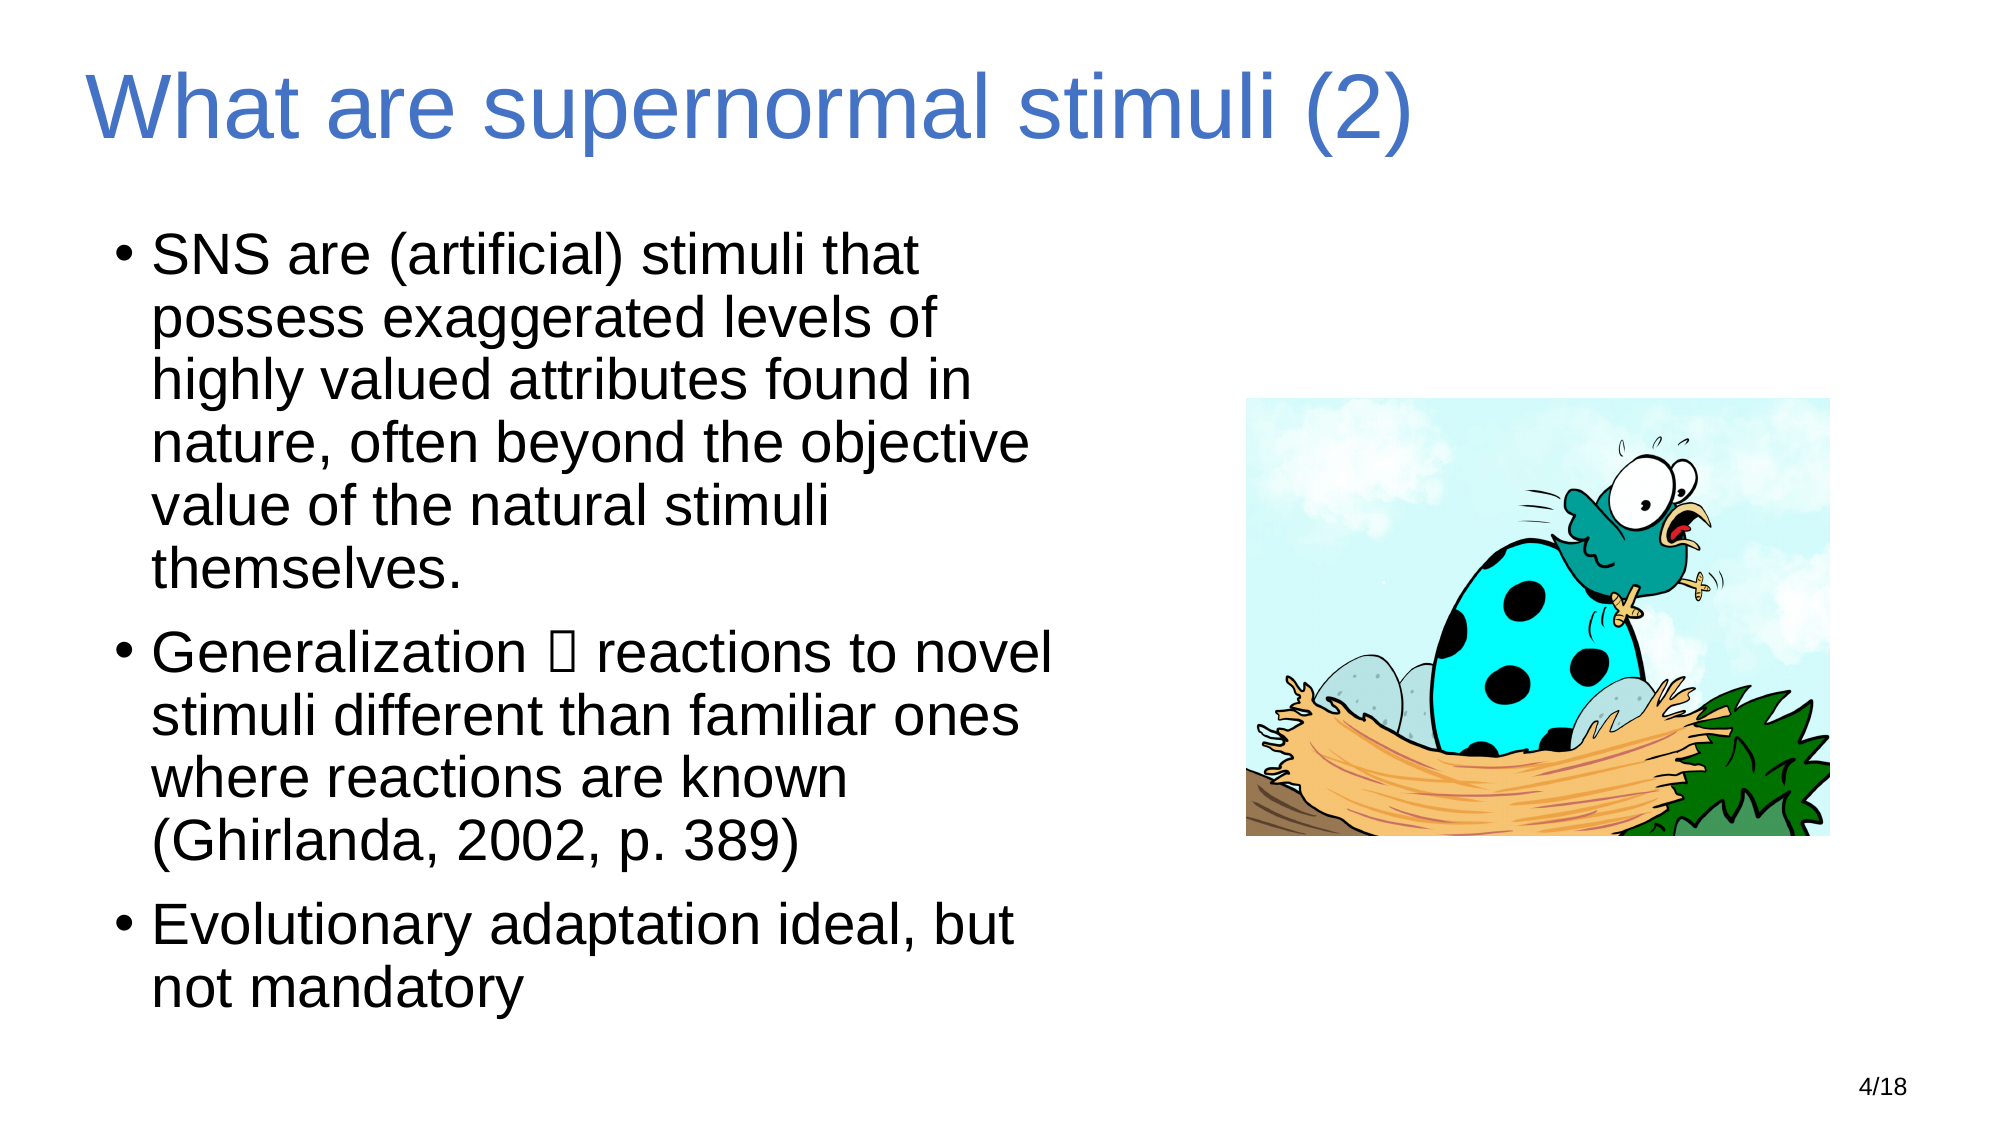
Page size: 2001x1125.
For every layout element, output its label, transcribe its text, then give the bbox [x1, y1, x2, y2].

slide_number 4/18 [1472, 1055, 1923, 1116]
picture [1246, 398, 1830, 836]
list SNS are (artificial) stimuli that possess exaggerated levels of highly valued attributes found in nature, often beyond the objective value of the natural stimuli themselves. Generalization  reactions to novel stimuli different than familiar ones where reactions are known (Ghirlanda, 2002, p. 389) Evolutionary adaptation ideal, but not mandatory [99, 216, 1120, 1042]
text_box What are supernormal stimuli (2) [70, 39, 1796, 178]
